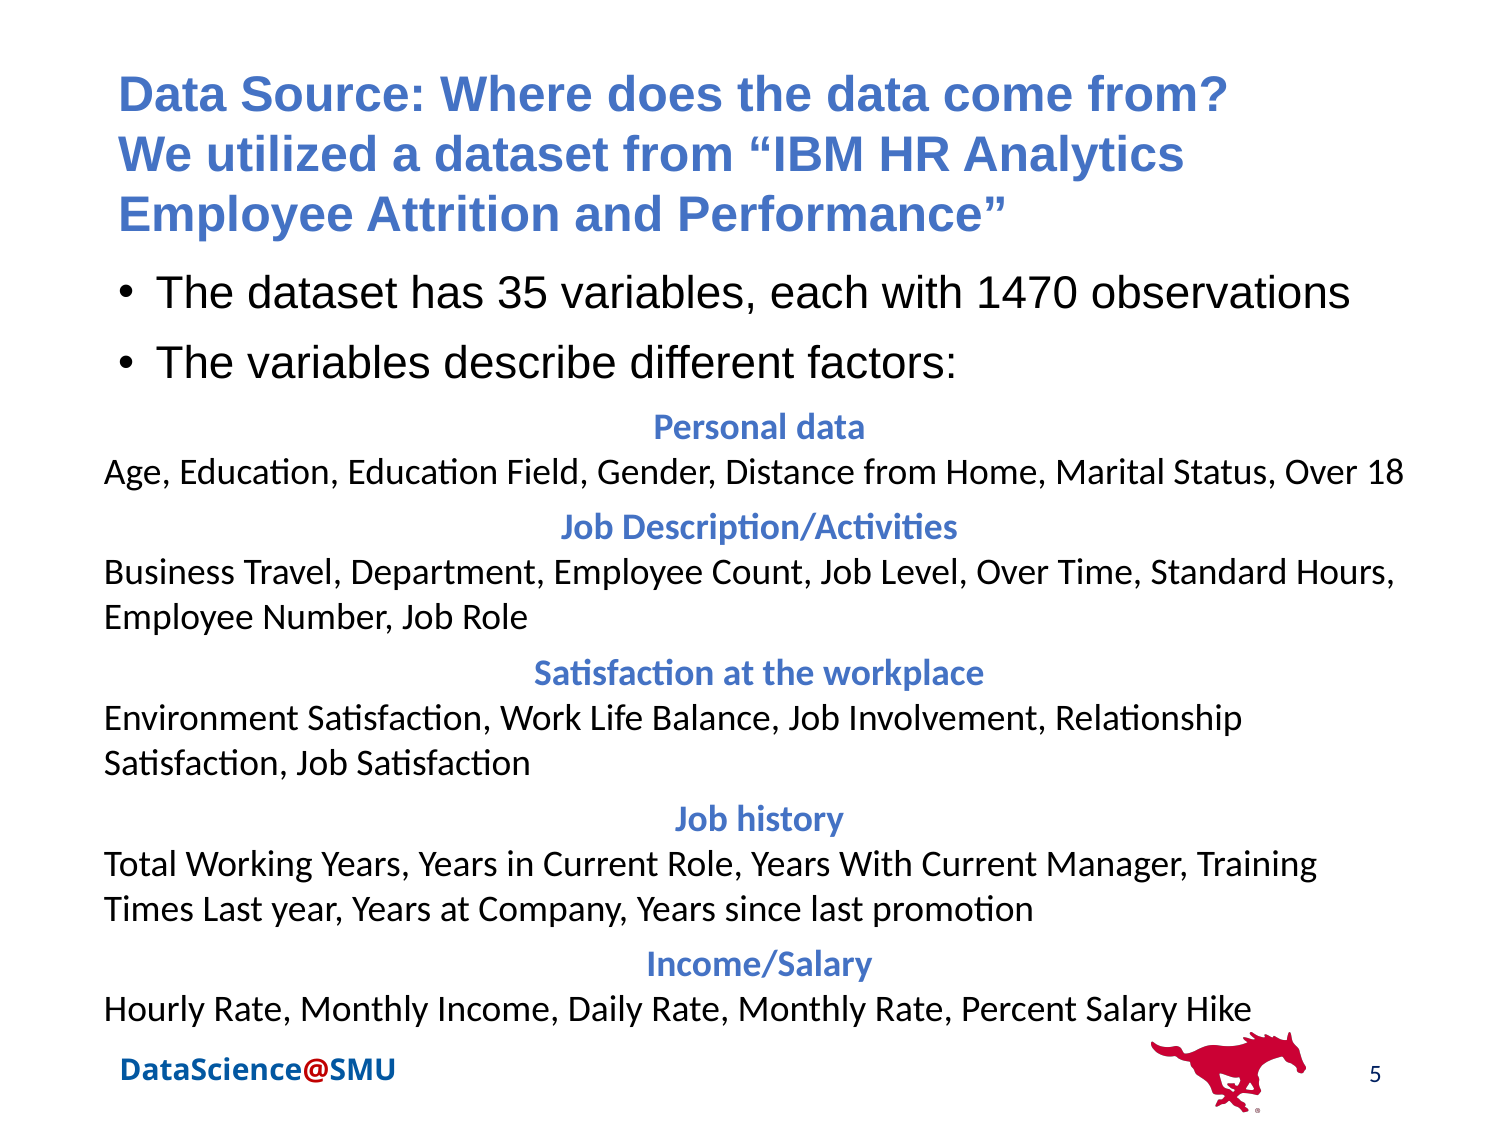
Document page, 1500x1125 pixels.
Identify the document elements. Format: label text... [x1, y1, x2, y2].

picture [1151, 1103, 1306, 1113]
text_box Data Source: Where does the data come from? We utilized a dataset from “IBM HR Analytics Employee Attrition and Performance” [103, 43, 1397, 261]
text_box Job history Total Working Years, Years in Current Role, Years With Current Manager, Training Times Last year, Years at Company, Years since last promotion [89, 786, 1431, 936]
slide_number 5 [1059, 1042, 1397, 1103]
text_box Personal data Age, Education, Education Field, Gender, Distance from Home, Marital Status, Over 18 [89, 394, 1431, 494]
text_box Income/Salary Hourly Rate, Monthly Income, Daily Rate, Monthly Rate, Percent Salary Hike [89, 936, 1431, 1037]
list The dataset has 35 variables, each with 1470 observations The variables describe different factors: [103, 261, 1397, 394]
text_box Satisfaction at the workplace Environment Satisfaction, Work Life Balance, Job Involvement, Relationship Satisfaction, Job Satisfaction [89, 640, 1431, 786]
picture [1151, 1037, 1306, 1042]
text_box Job Description/Activities Business Travel, Department, Employee Count, Job Level, Over Time, Standard Hours, Employee Number, Job Role [89, 494, 1431, 640]
